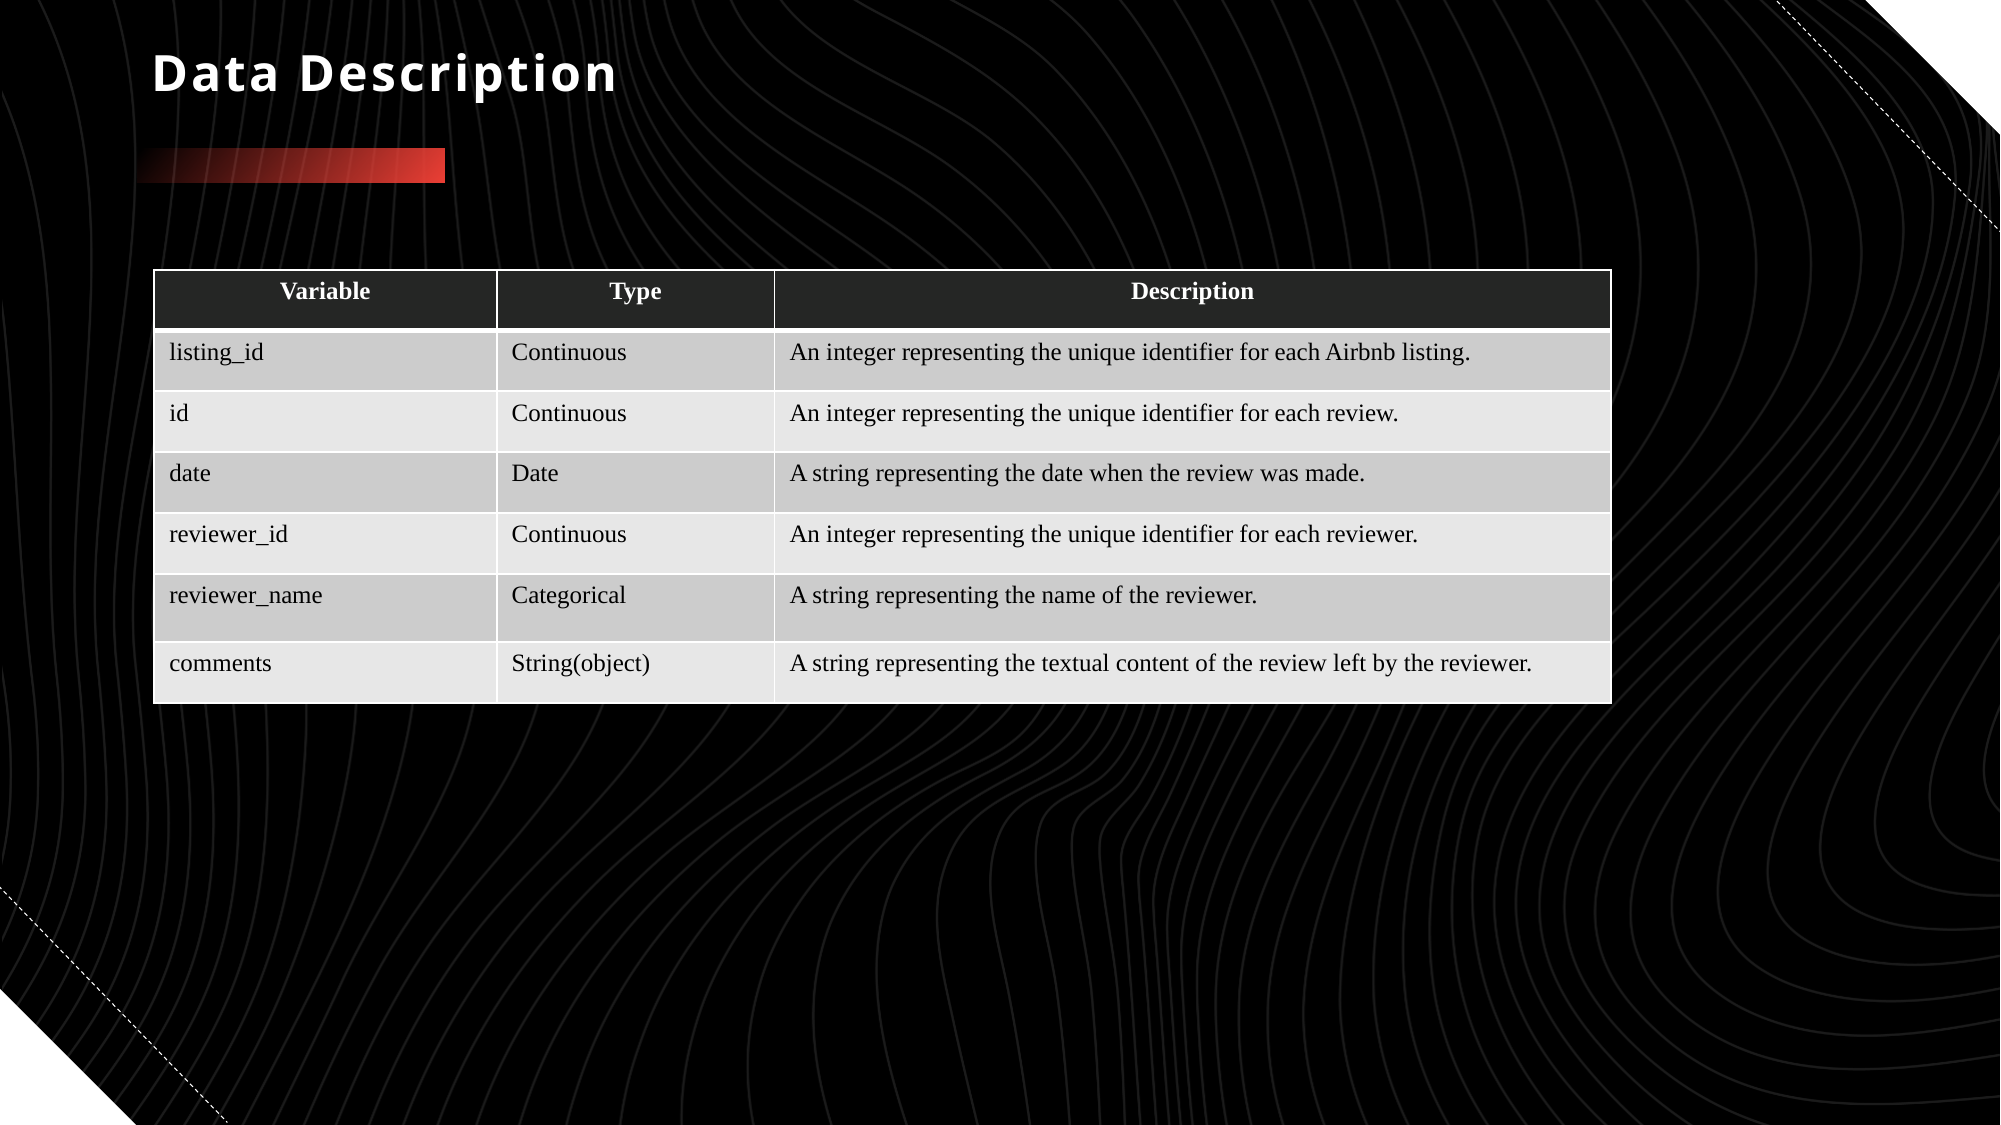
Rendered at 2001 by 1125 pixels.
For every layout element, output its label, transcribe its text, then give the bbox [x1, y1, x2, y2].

table_cell Date [498, 453, 774, 512]
table_cell reviewer_name [155, 575, 496, 641]
table_cell id [155, 392, 496, 451]
table_cell An integer representing the unique identifier for each Airbnb listing. [775, 333, 1610, 390]
table_cell comments [155, 643, 496, 702]
table_cell Continuous [498, 392, 774, 451]
table_cell Continuous [498, 333, 774, 390]
table_cell A string representing the date when the review was made. [775, 453, 1610, 512]
table_cell reviewer_id [155, 514, 496, 573]
table_cell Categorical [498, 575, 774, 641]
table_cell An integer representing the unique identifier for each review. [775, 392, 1610, 451]
table_cell date [155, 453, 496, 512]
table_cell A string representing the textual content of the review left by the reviewer. [775, 643, 1610, 702]
table_cell String(object) [498, 643, 774, 702]
title Data Description [136, 27, 1863, 124]
table_cell listing_id [155, 333, 496, 390]
table_cell A string representing the name of the reviewer. [775, 575, 1610, 641]
table_header Description [775, 271, 1610, 328]
table_header Variable [155, 271, 496, 328]
table_header Type [498, 271, 774, 328]
table_cell An integer representing the unique identifier for each reviewer. [775, 514, 1610, 573]
table_cell Continuous [498, 514, 774, 573]
